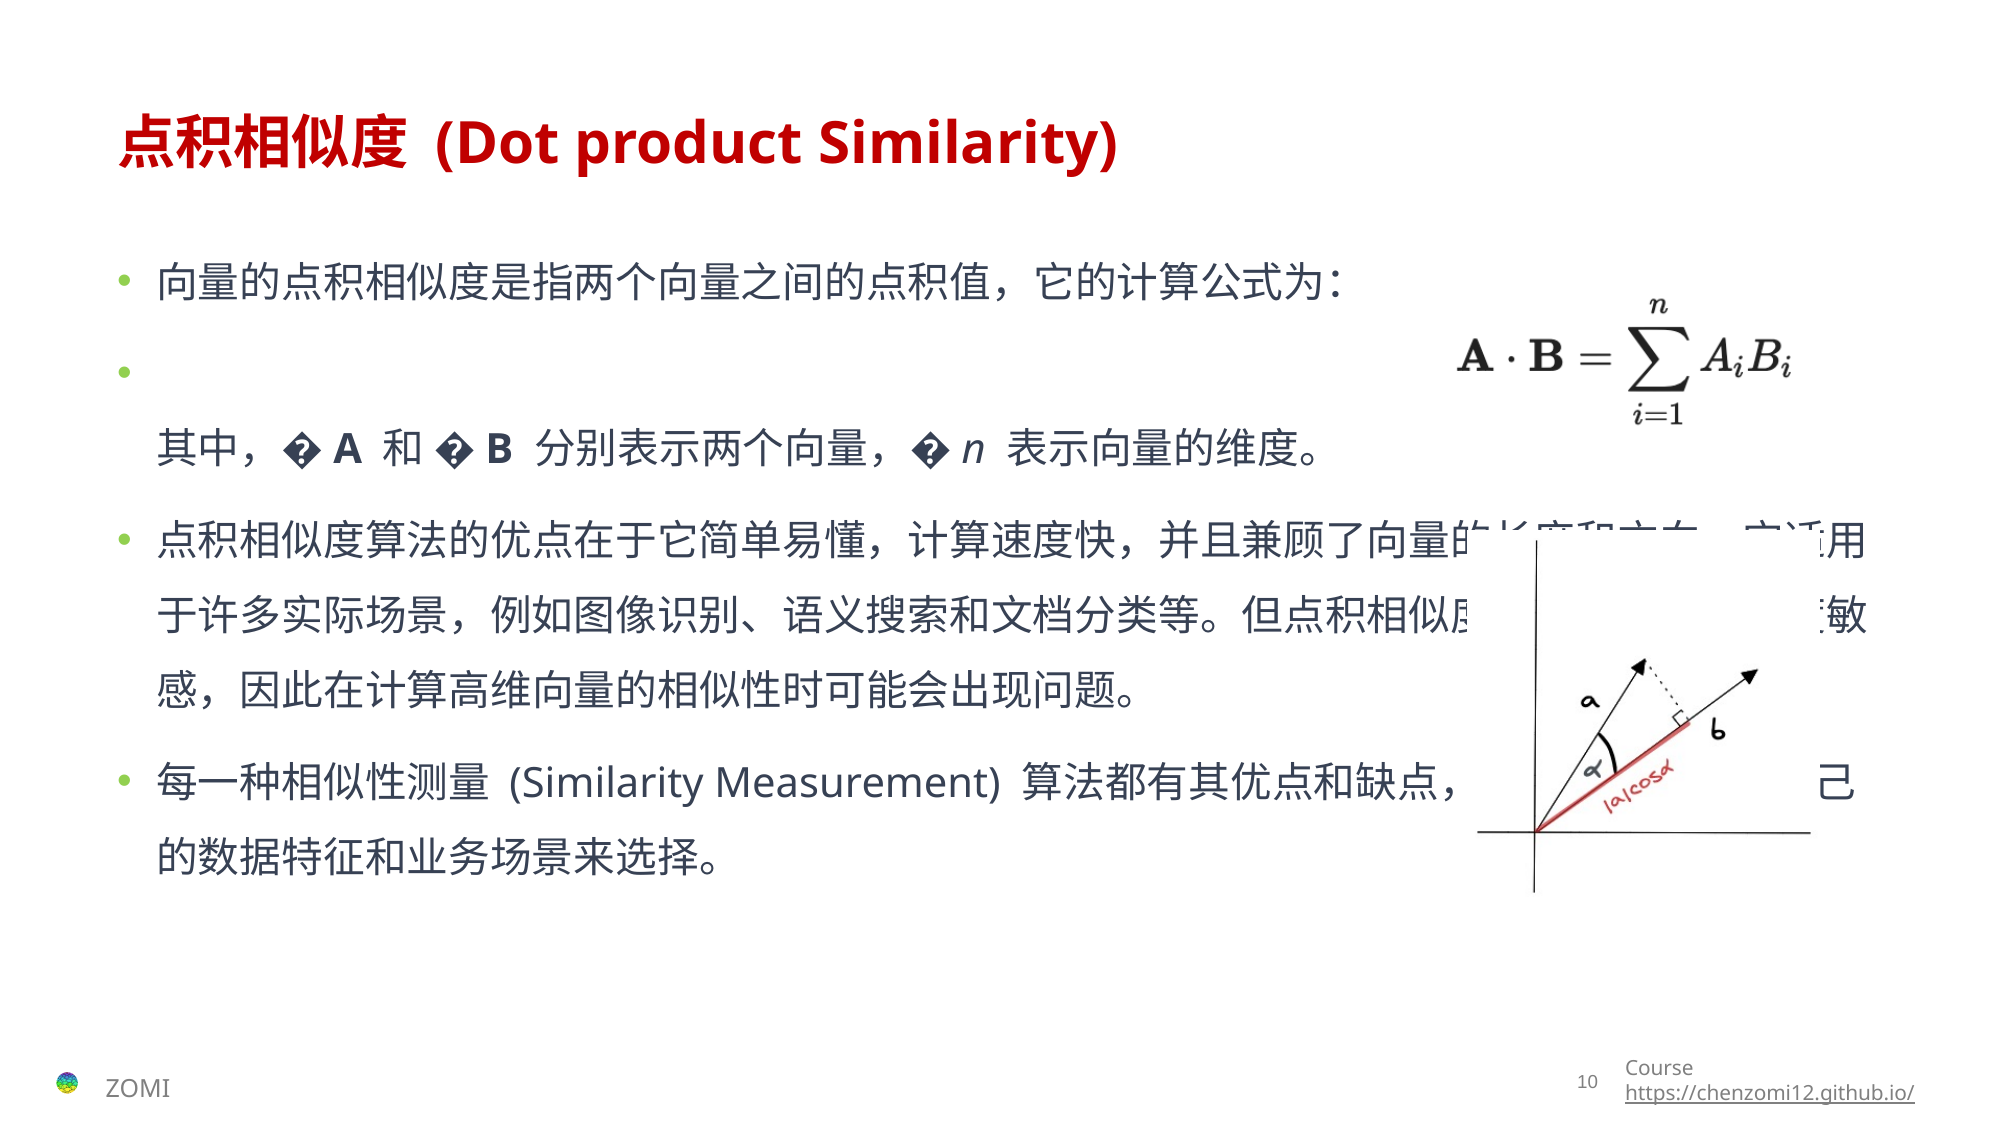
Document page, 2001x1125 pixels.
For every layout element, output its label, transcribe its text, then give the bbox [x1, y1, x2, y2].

picture [57, 1073, 77, 1093]
list 向量的点积相似度是指两个向量之间的点积值，它的计算公式为： 其中，�A 和 �B 分别表示两个向量，�n 表示向量的维度。 点积相似度算法的优点在于它简单易懂，计算速度快，并且兼顾了向量的长度和方向。它适用于许多实际场景，例如图像识别、语义搜索和文档分类等。但点积相似度算法对向量的长度敏感，因此在计算高维向量的相似性时可能会出现问题。 每一种相似性测量 (Similarity Measurement) 算法都有其优点和缺点，需要开发者根据自己的数据特征和业务场景来选择。 [102, 223, 1901, 1043]
title 点积相似度 (Dot product Similarity) [102, 91, 1901, 189]
picture [1410, 285, 1820, 438]
picture [1467, 530, 1820, 903]
